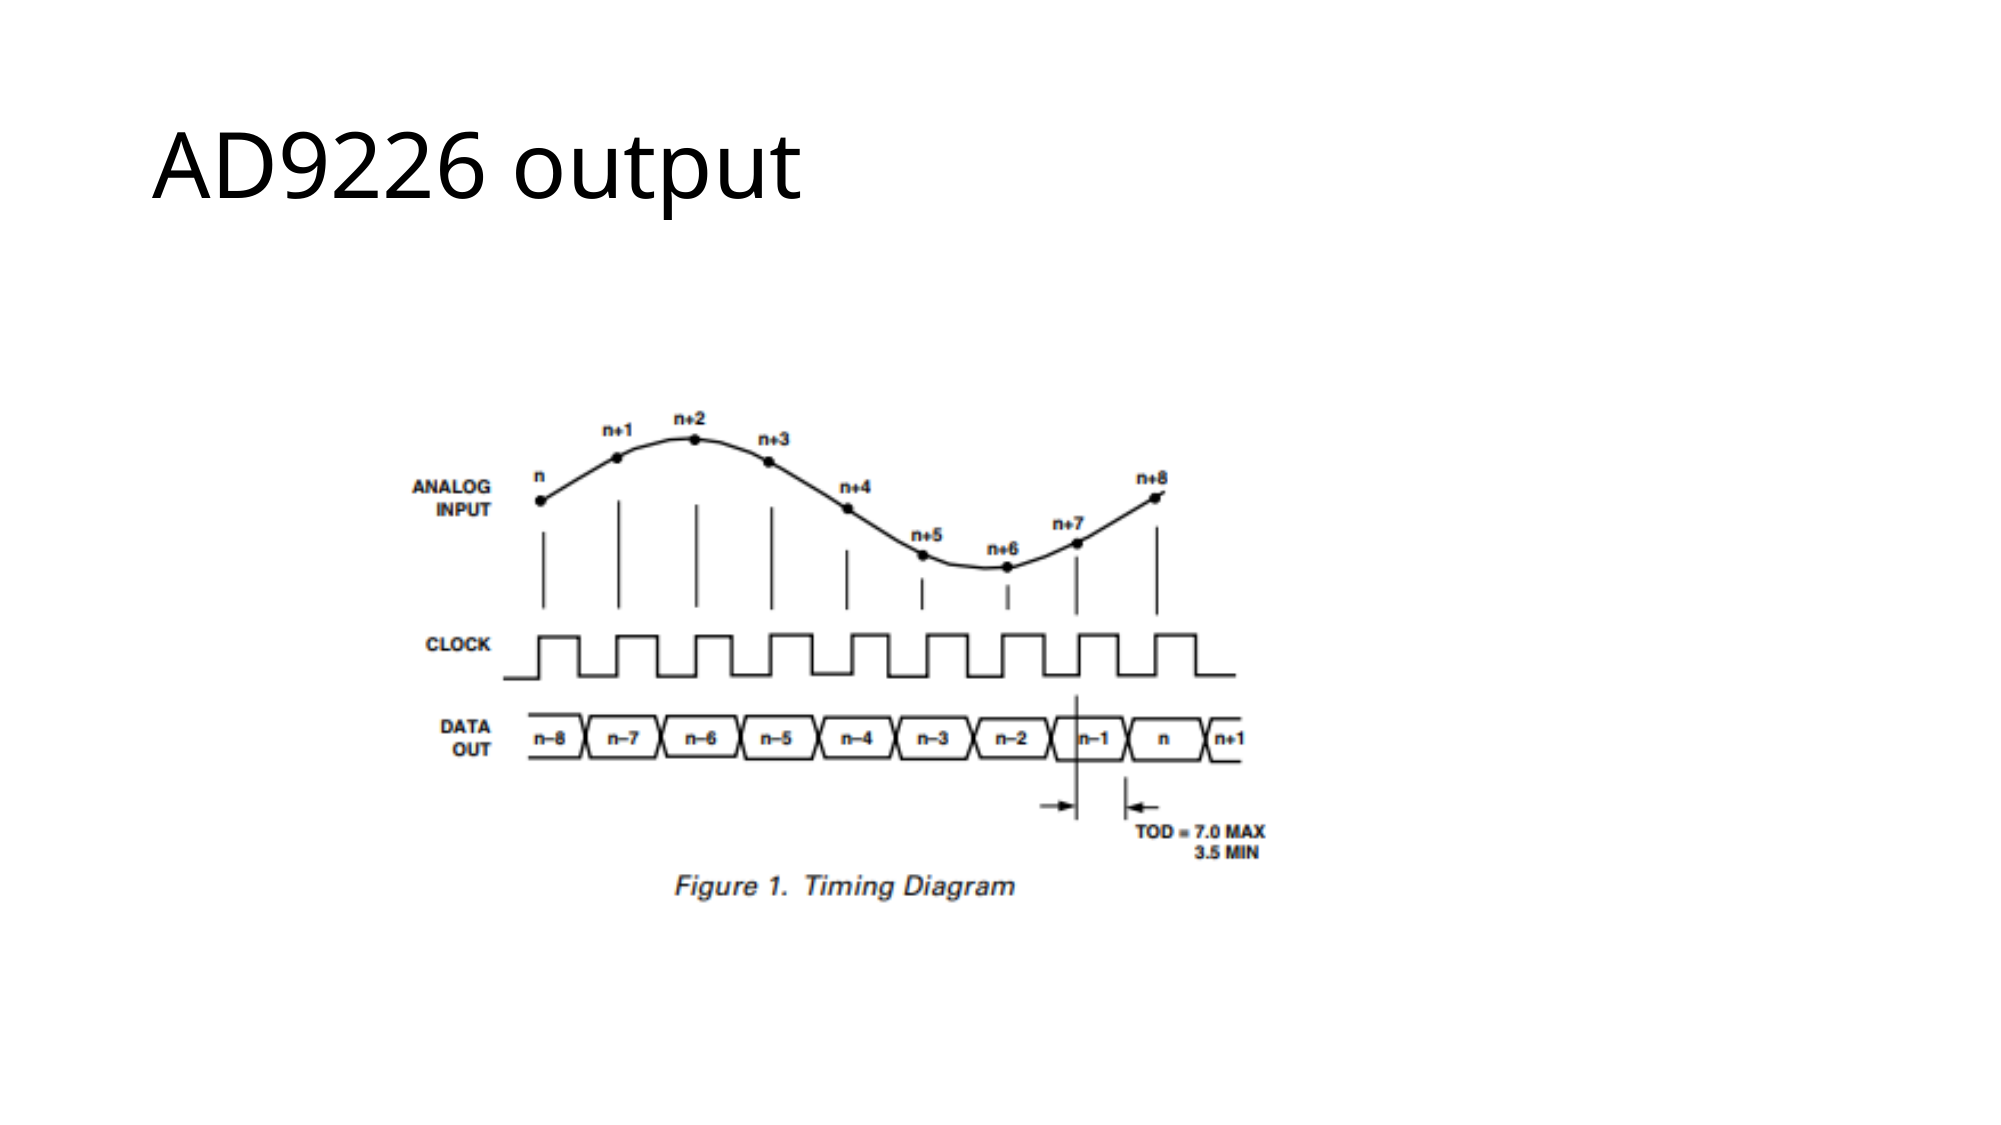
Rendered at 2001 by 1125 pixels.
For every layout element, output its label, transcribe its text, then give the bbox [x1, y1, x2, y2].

picture [398, 375, 1314, 921]
title AD9226 output [137, 59, 1863, 278]
